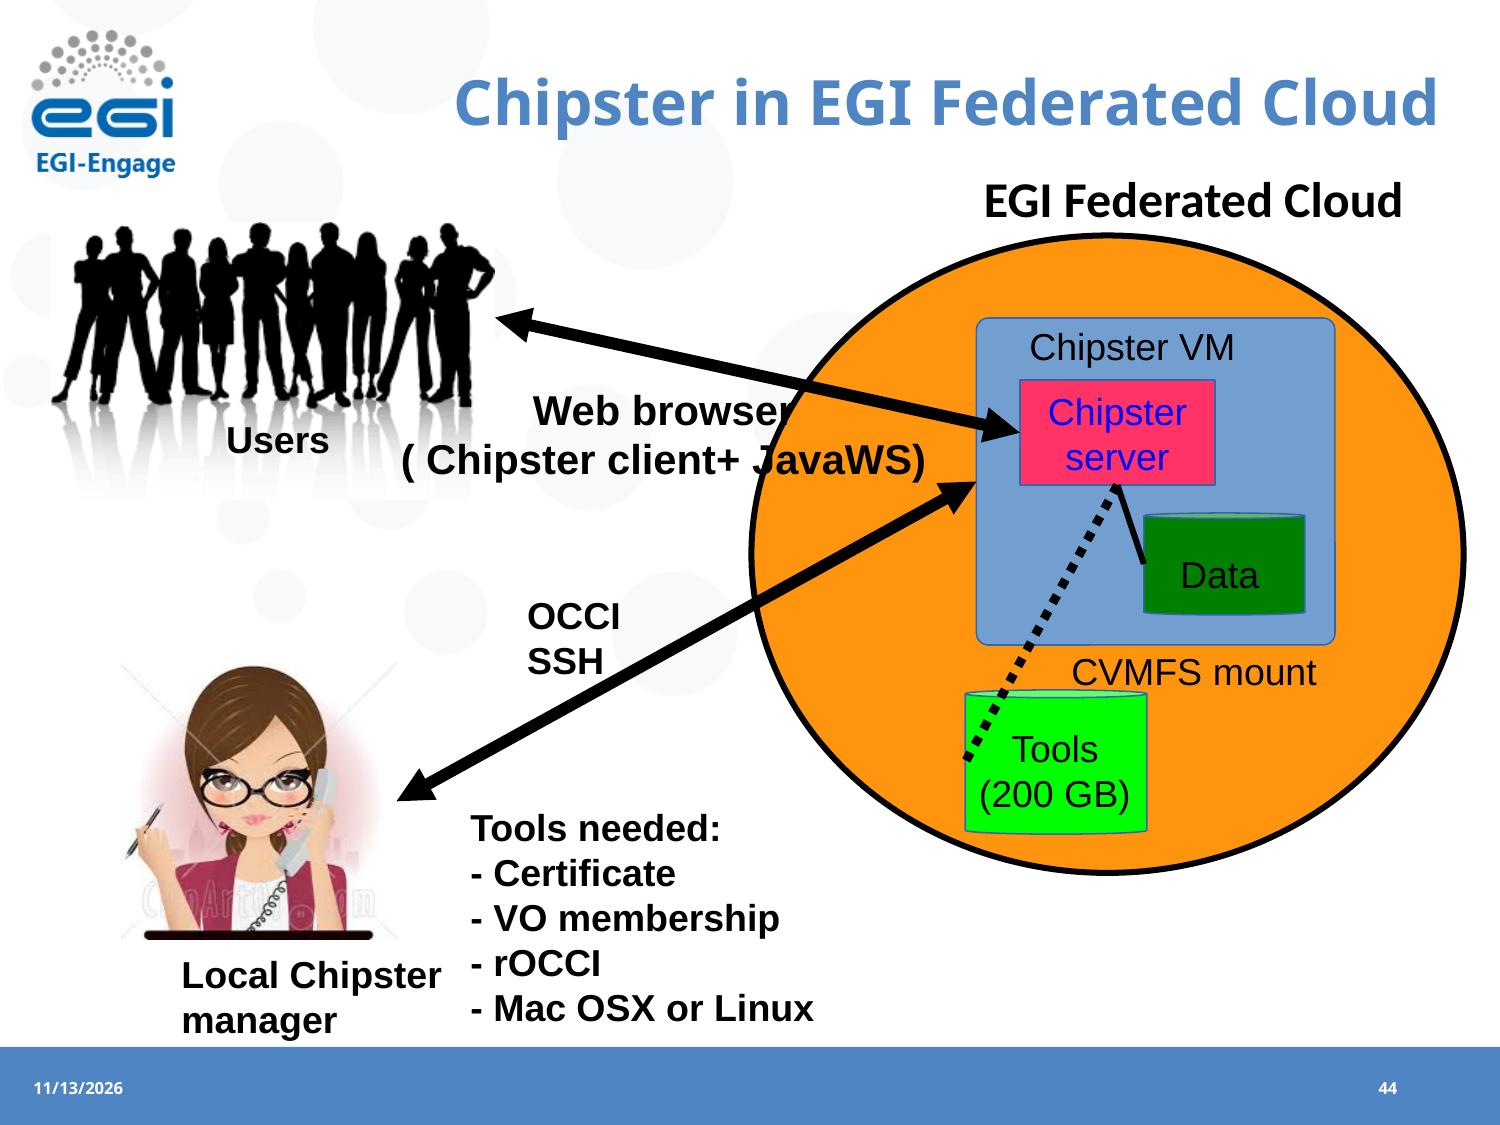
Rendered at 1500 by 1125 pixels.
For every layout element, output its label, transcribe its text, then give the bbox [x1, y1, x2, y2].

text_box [1055, 484, 1118, 691]
text_box Web browser ( Chipster client+ JavaWS) [551, 441, 777, 471]
text_box [1143, 512, 1305, 615]
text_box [494, 317, 1021, 433]
text_box [976, 441, 1052, 646]
text_box EGI Federated Cloud [969, 159, 1419, 235]
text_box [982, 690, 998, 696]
text_box Tools (200 GB) [980, 717, 1134, 804]
text_box Tools needed: - Certificate - VO membership - rOCCI - Mac OSX or Linux [455, 810, 869, 1012]
text_box Chipster server [1019, 380, 1215, 486]
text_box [396, 481, 977, 802]
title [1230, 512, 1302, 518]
text_box [965, 695, 1147, 835]
text_box [872, 235, 1464, 873]
text_box CVMFS mount [1119, 640, 1241, 696]
picture [3, 0, 1076, 940]
text_box [761, 441, 976, 480]
text_box Data [1165, 543, 1258, 598]
text_box Server [1007, 689, 1051, 697]
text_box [1118, 484, 1225, 514]
text_box [1025, 318, 1336, 645]
text_box Chipster VM [1019, 315, 1220, 371]
text_box Local Chipster manager [166, 943, 402, 1039]
text_box Chipster in EGI Federated Cloud [250, 30, 1455, 171]
